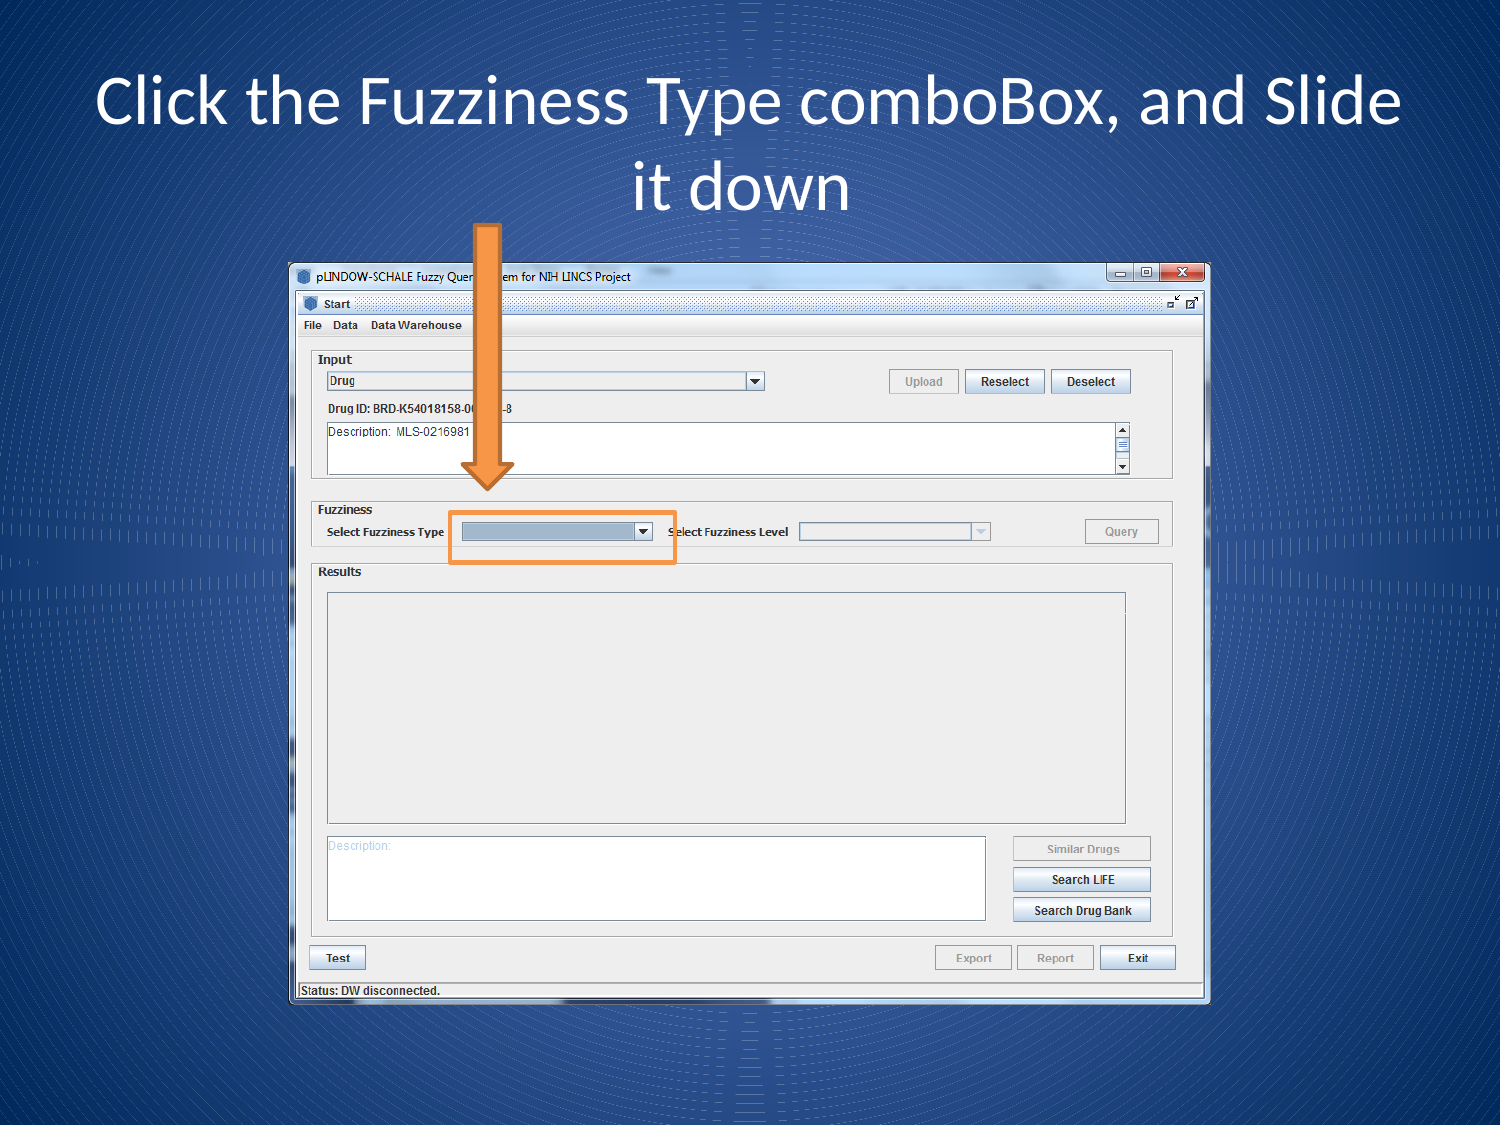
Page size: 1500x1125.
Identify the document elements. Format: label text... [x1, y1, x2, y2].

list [288, 262, 1212, 1006]
title Click the Fuzziness Type comboBox, and Slide it down [75, 45, 1425, 233]
text_box [472, 222, 503, 260]
